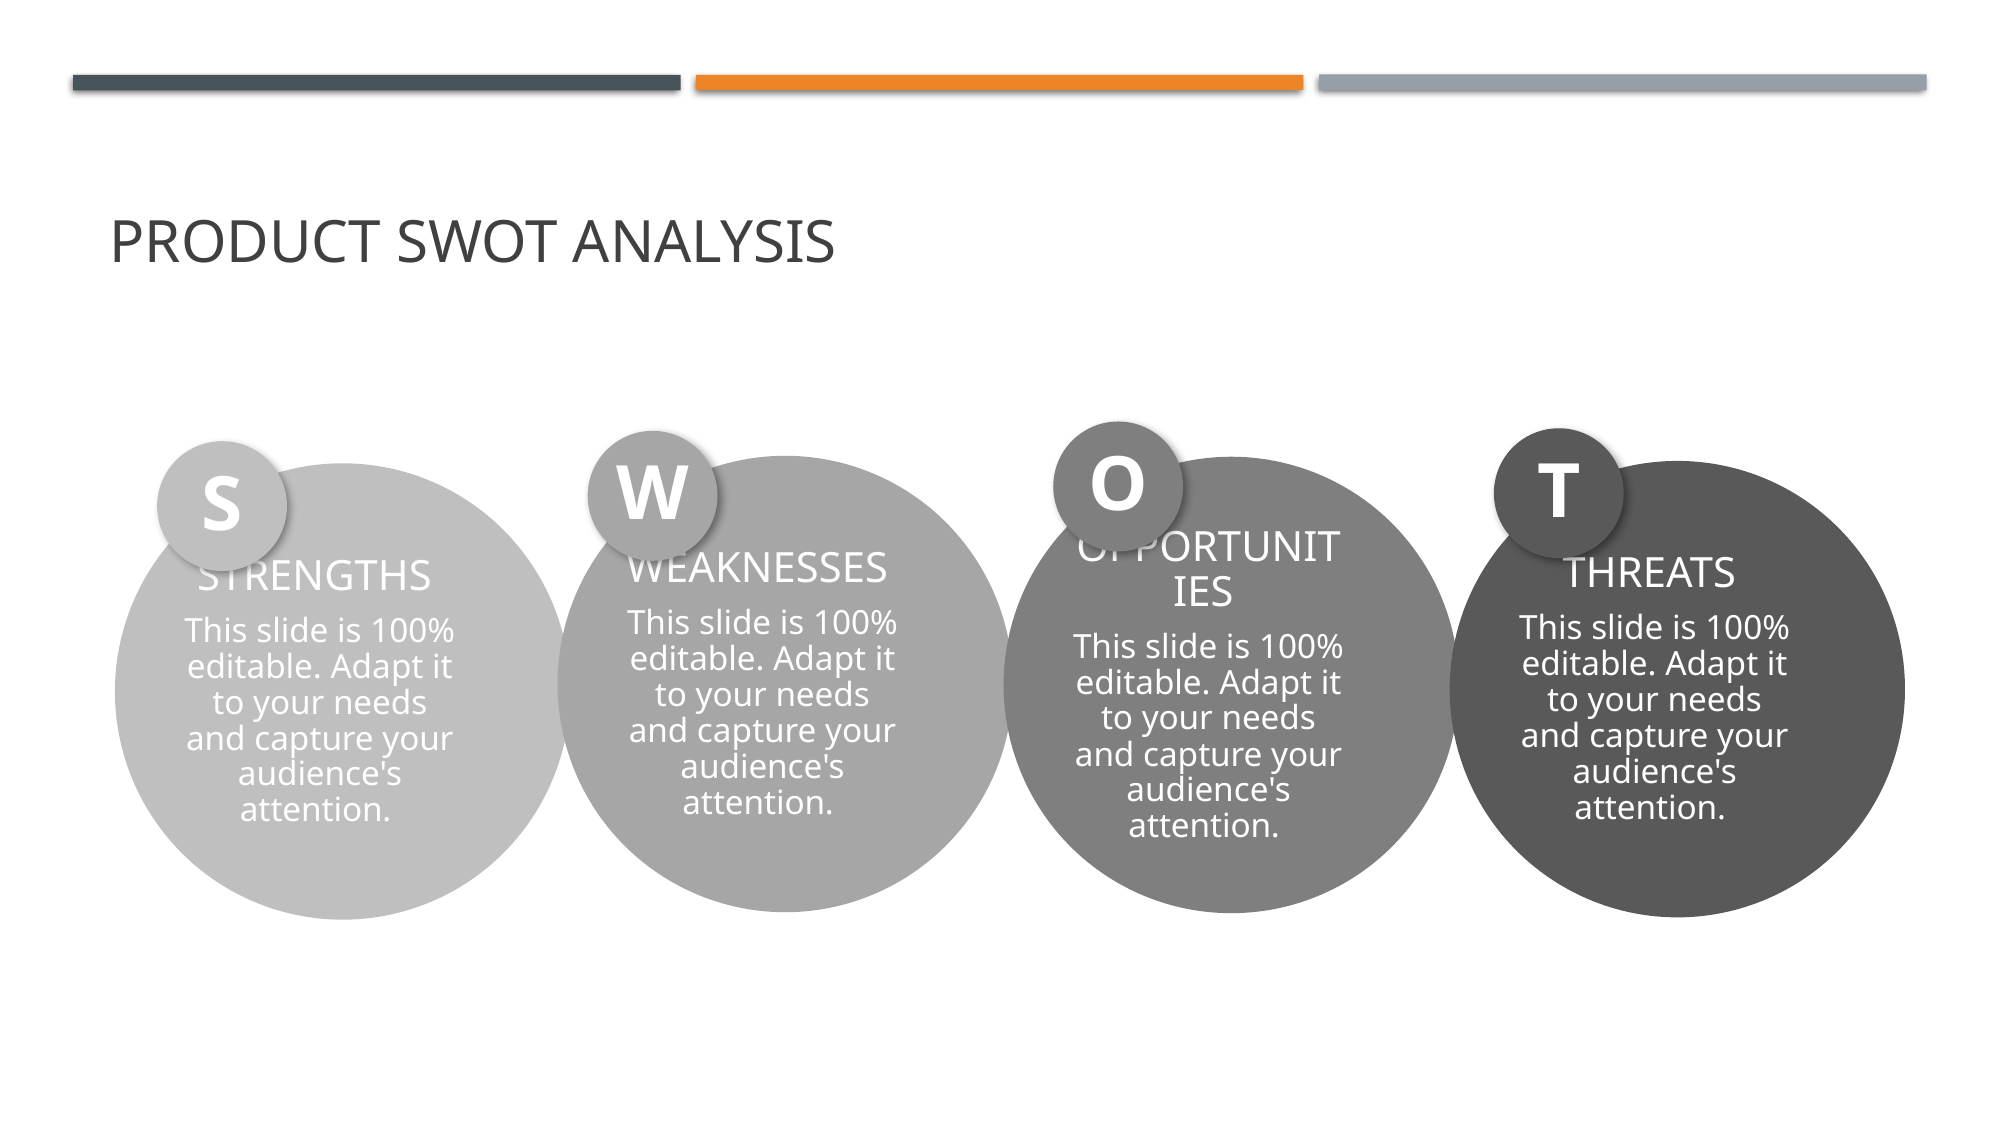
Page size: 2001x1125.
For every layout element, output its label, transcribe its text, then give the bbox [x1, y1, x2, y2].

title Product SWOT Analysis [94, 119, 1904, 282]
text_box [173, 281, 2000, 1043]
